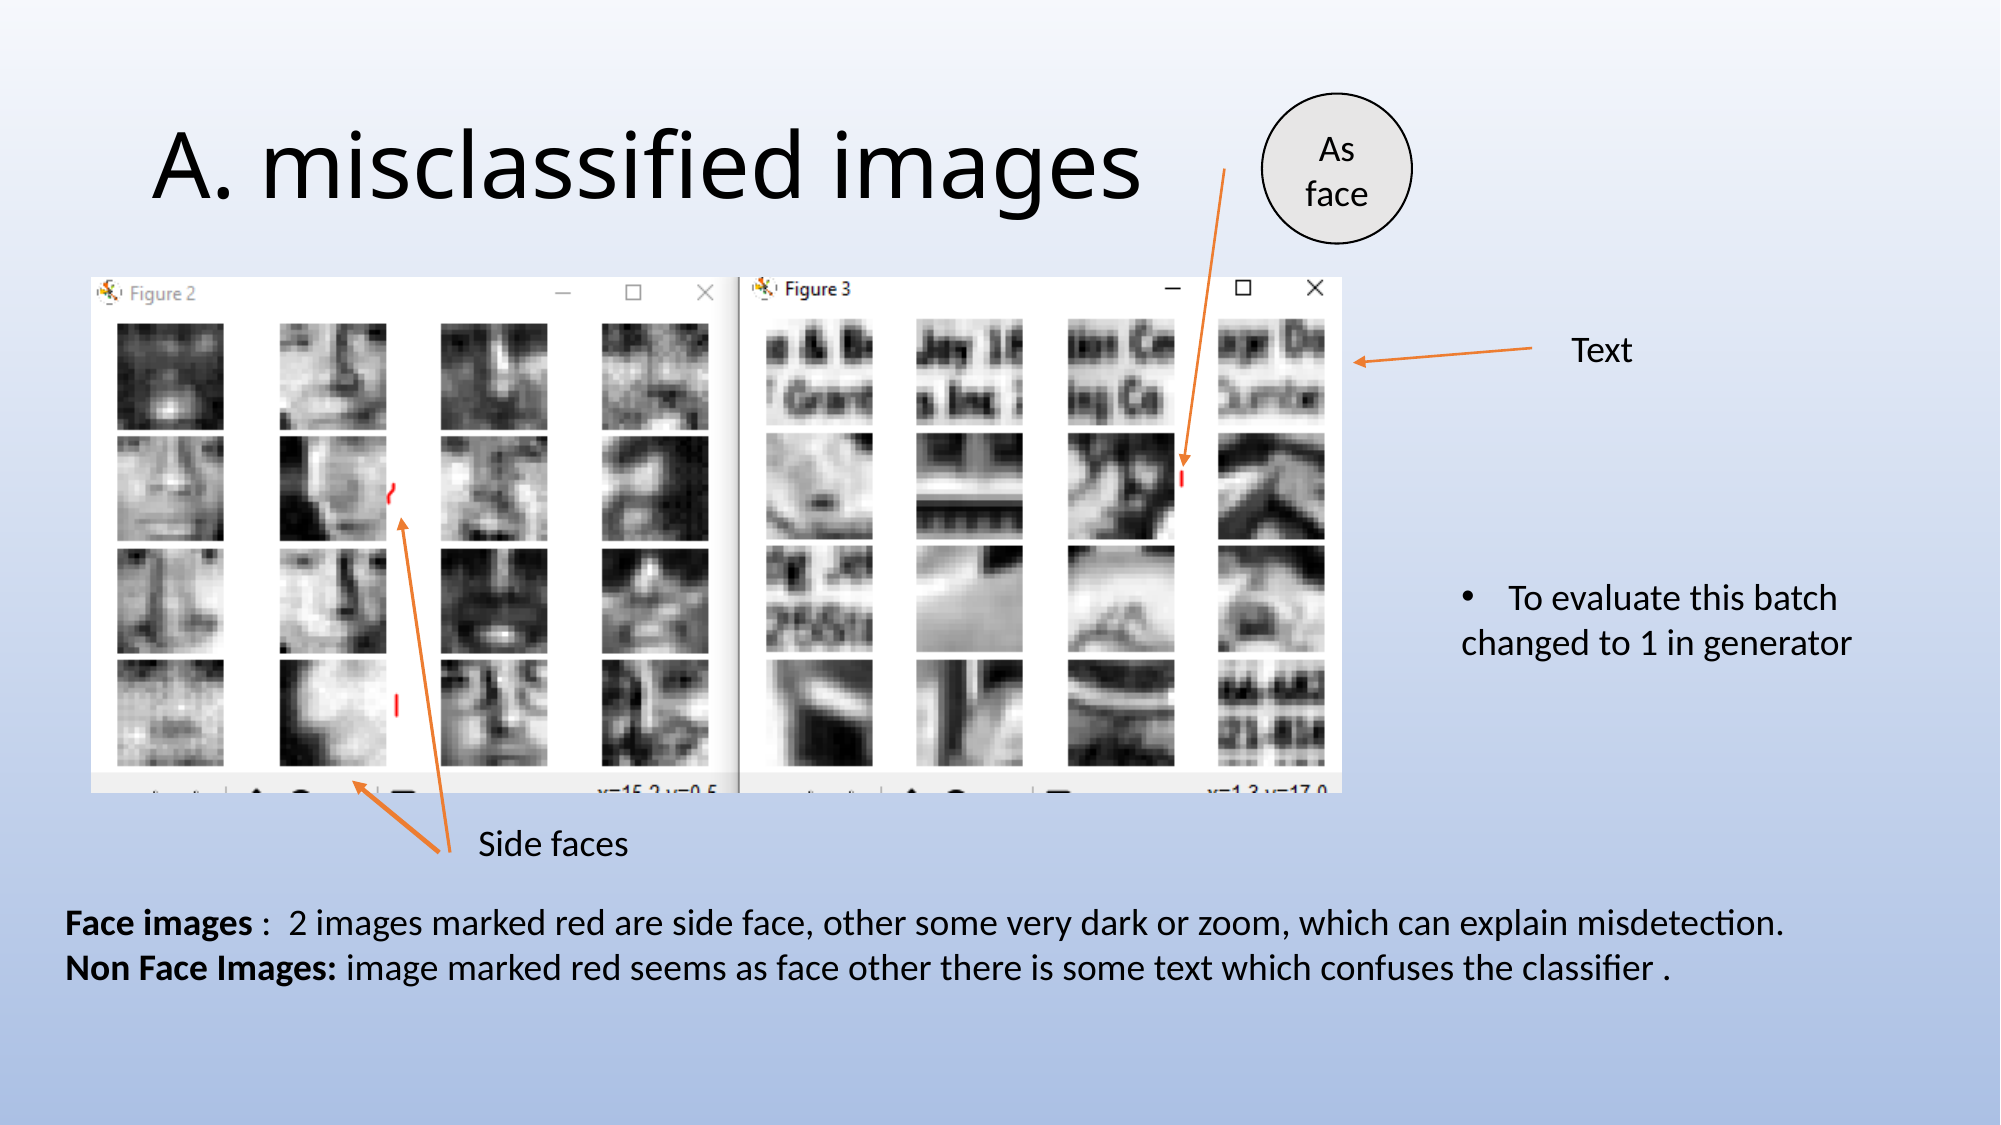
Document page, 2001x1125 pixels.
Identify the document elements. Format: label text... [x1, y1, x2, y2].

text_box Text [1556, 317, 1648, 378]
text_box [401, 517, 450, 853]
text_box As face [1260, 92, 1413, 245]
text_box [1352, 347, 1533, 363]
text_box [351, 780, 440, 853]
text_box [1183, 168, 1225, 467]
text_box Face images : 2 images marked red are side face, other some very dark or zoom, which can explain misdetection. Non Face Images: image marked red seems as face other there is some text which confuses the classifier . [50, 890, 1803, 996]
title A. misclassified images [137, 59, 1863, 278]
text_box To evaluate this batch changed to 1 in generator [1446, 565, 1868, 671]
text_box Side faces [463, 811, 644, 872]
picture [91, 277, 1342, 793]
